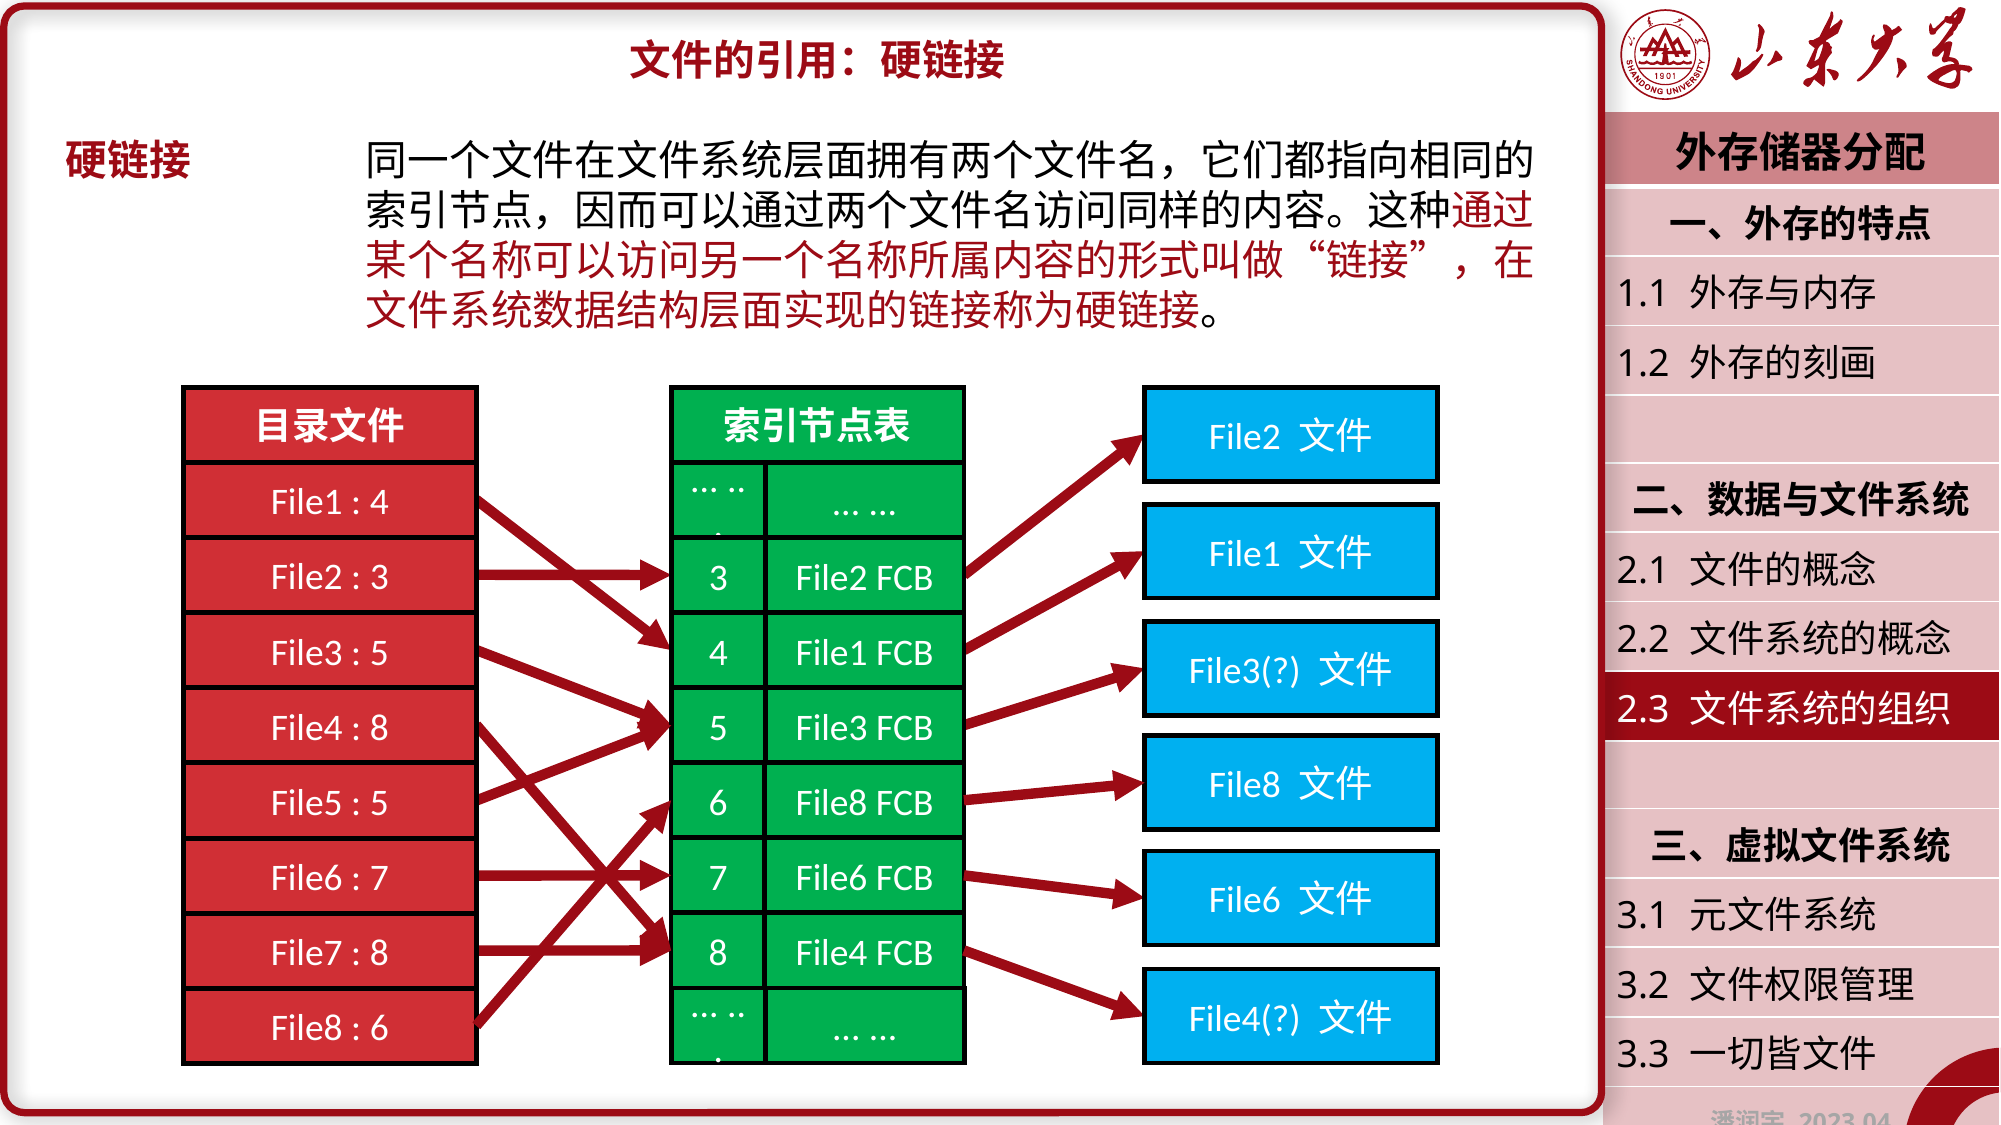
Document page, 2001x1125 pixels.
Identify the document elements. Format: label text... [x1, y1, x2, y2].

table_cell 3.3 一切皆文件 [1619, 1018, 1999, 1086]
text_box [1609, 326, 1614, 394]
table_cell 1.1 外存与内存 [1609, 672, 1614, 740]
table_cell 2.1 文件的概念 [1619, 533, 1999, 601]
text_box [1609, 112, 1614, 184]
text_box PTR2 A [1609, 189, 1614, 255]
text_box 文件的引用：硬链接 硬链接 同一个文件在文件系统层面拥有两个文件名，它们都指向相同的 索引节点，因而可以通过两个文件名访问同样的内容。这种通过 某个名称可以访问另一个名称所属内容的形式叫做“链接”，在 文件系统数据结构层面实现的链接称为硬链接。 [51, 26, 1585, 341]
table_cell 3.1 元文件系统 [1619, 879, 1999, 946]
table_cell 1.1 外存与内存 [1618, 257, 1999, 325]
table_cell 3.2 文件权限管理 [1619, 948, 1999, 1016]
table_header 外存储器分配 [1618, 112, 1999, 184]
table_cell 潘润宇 2023.04 [1603, 1087, 1999, 1125]
table_cell 三、虚拟文件系统 [1619, 809, 1999, 877]
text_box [1620, 5, 1977, 100]
table_cell 2.1 文件的概念 [1609, 948, 1614, 1016]
table_cell 二、数据与文件系统 [1609, 879, 1614, 946]
table_cell [1618, 396, 1999, 462]
table_cell 一、外存的特点 [1618, 189, 1999, 255]
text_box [183, 387, 1438, 1064]
table_header 外存储器分配 [1609, 533, 1614, 601]
table_cell [1619, 742, 1999, 808]
text_box [2, 4, 1603, 1114]
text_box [1609, 464, 1614, 531]
table_cell 1.2 外存的刻画 [1609, 742, 1614, 808]
text_box PTR1 A [1609, 257, 1614, 325]
table_cell 一、外存的特点 [1609, 602, 1614, 670]
table_cell 2.2 文件系统的概念 [1609, 1018, 1614, 1086]
table_cell 2.2 文件系统的概念 [1619, 602, 1999, 670]
table_cell 1.2 外存的刻画 [1618, 326, 1999, 394]
table_cell 二、数据与文件系统 [1618, 464, 1999, 531]
table_cell [1609, 809, 1614, 877]
table_cell 2.3 文件系统的组织 [1603, 1087, 1614, 1115]
table_cell 2.3 文件系统的组织 [1619, 672, 1999, 740]
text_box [1609, 396, 1614, 462]
